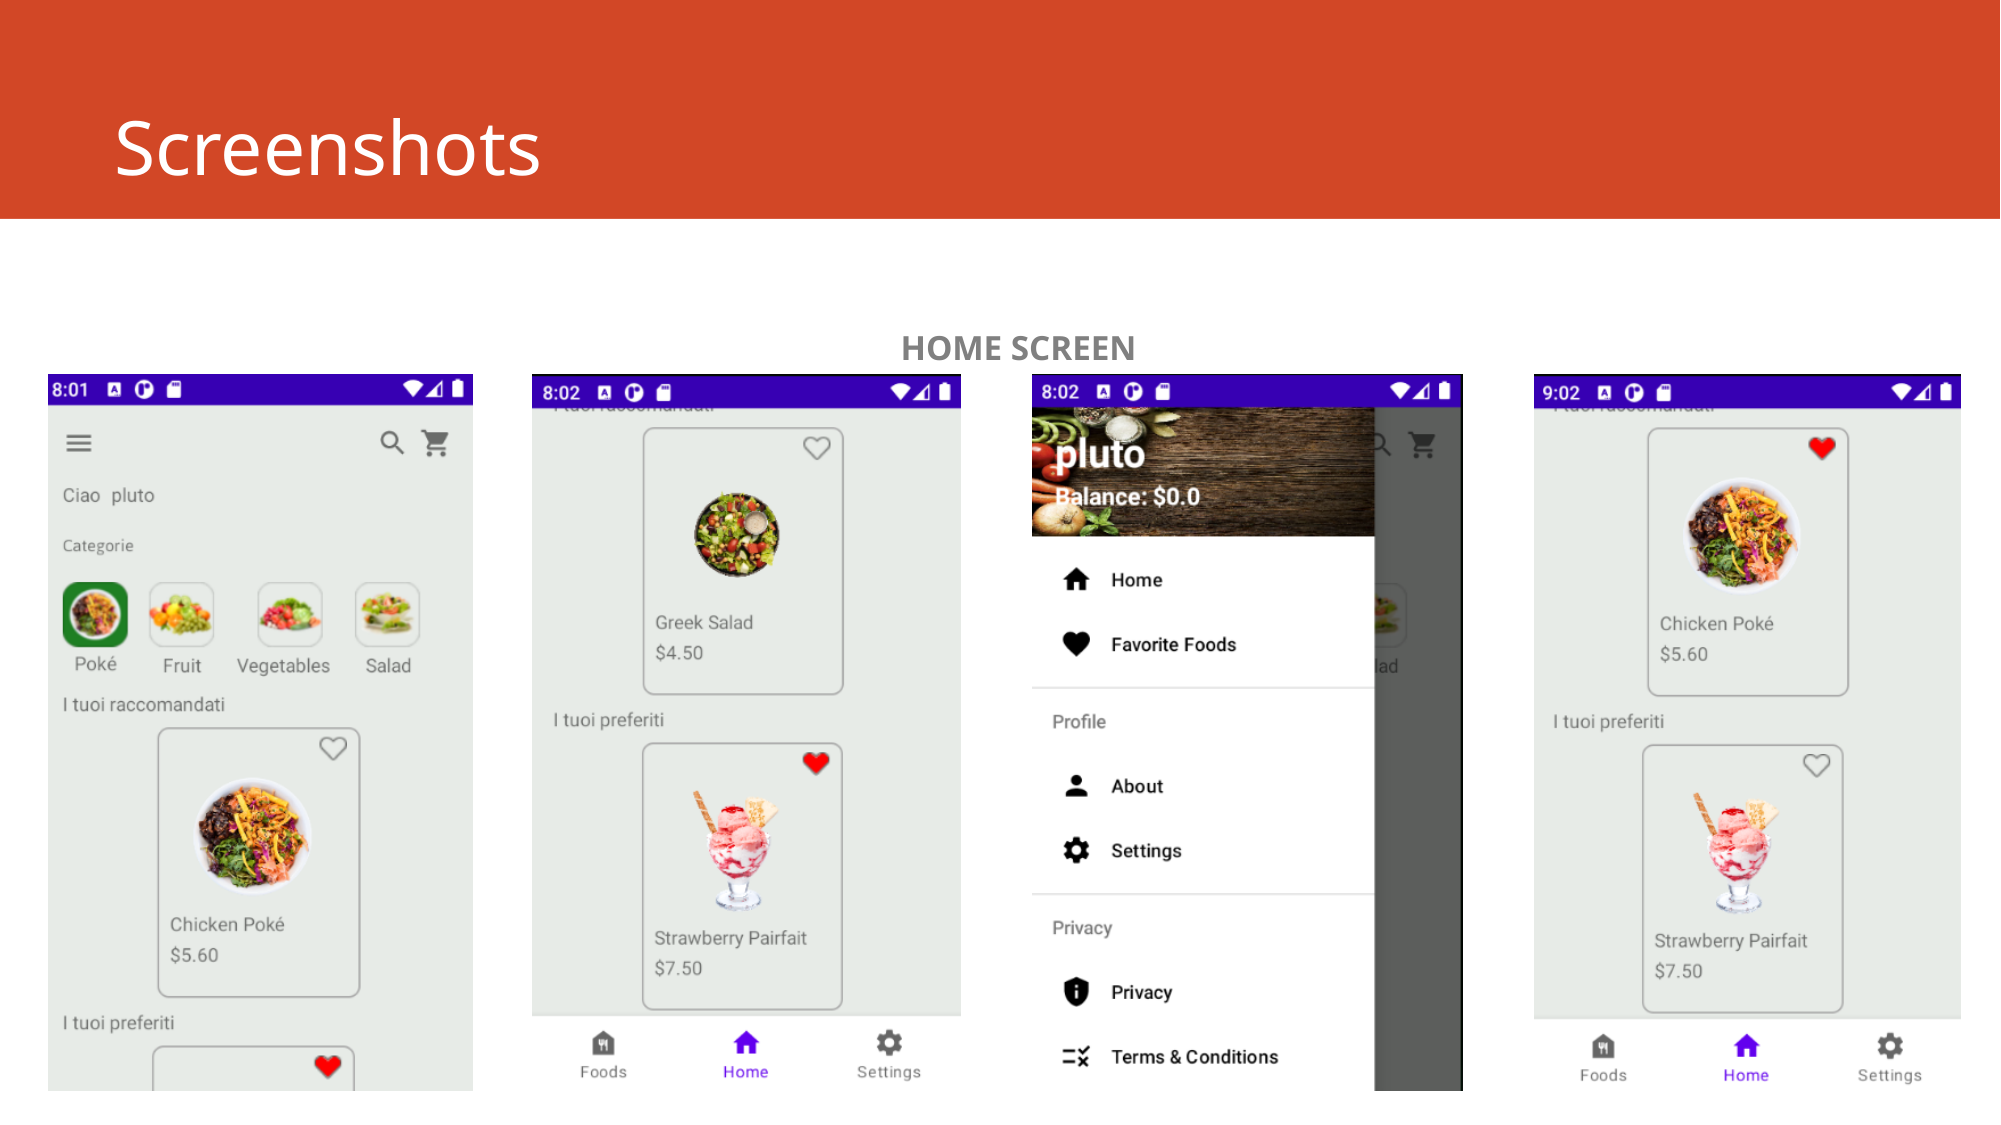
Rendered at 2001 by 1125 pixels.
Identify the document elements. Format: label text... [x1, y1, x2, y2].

title Screenshots [99, 0, 1863, 199]
picture [1032, 374, 1463, 1091]
picture [532, 374, 961, 1091]
list HOME SCREEN [137, 299, 1900, 375]
picture [48, 374, 473, 1091]
picture [1534, 374, 1961, 1091]
